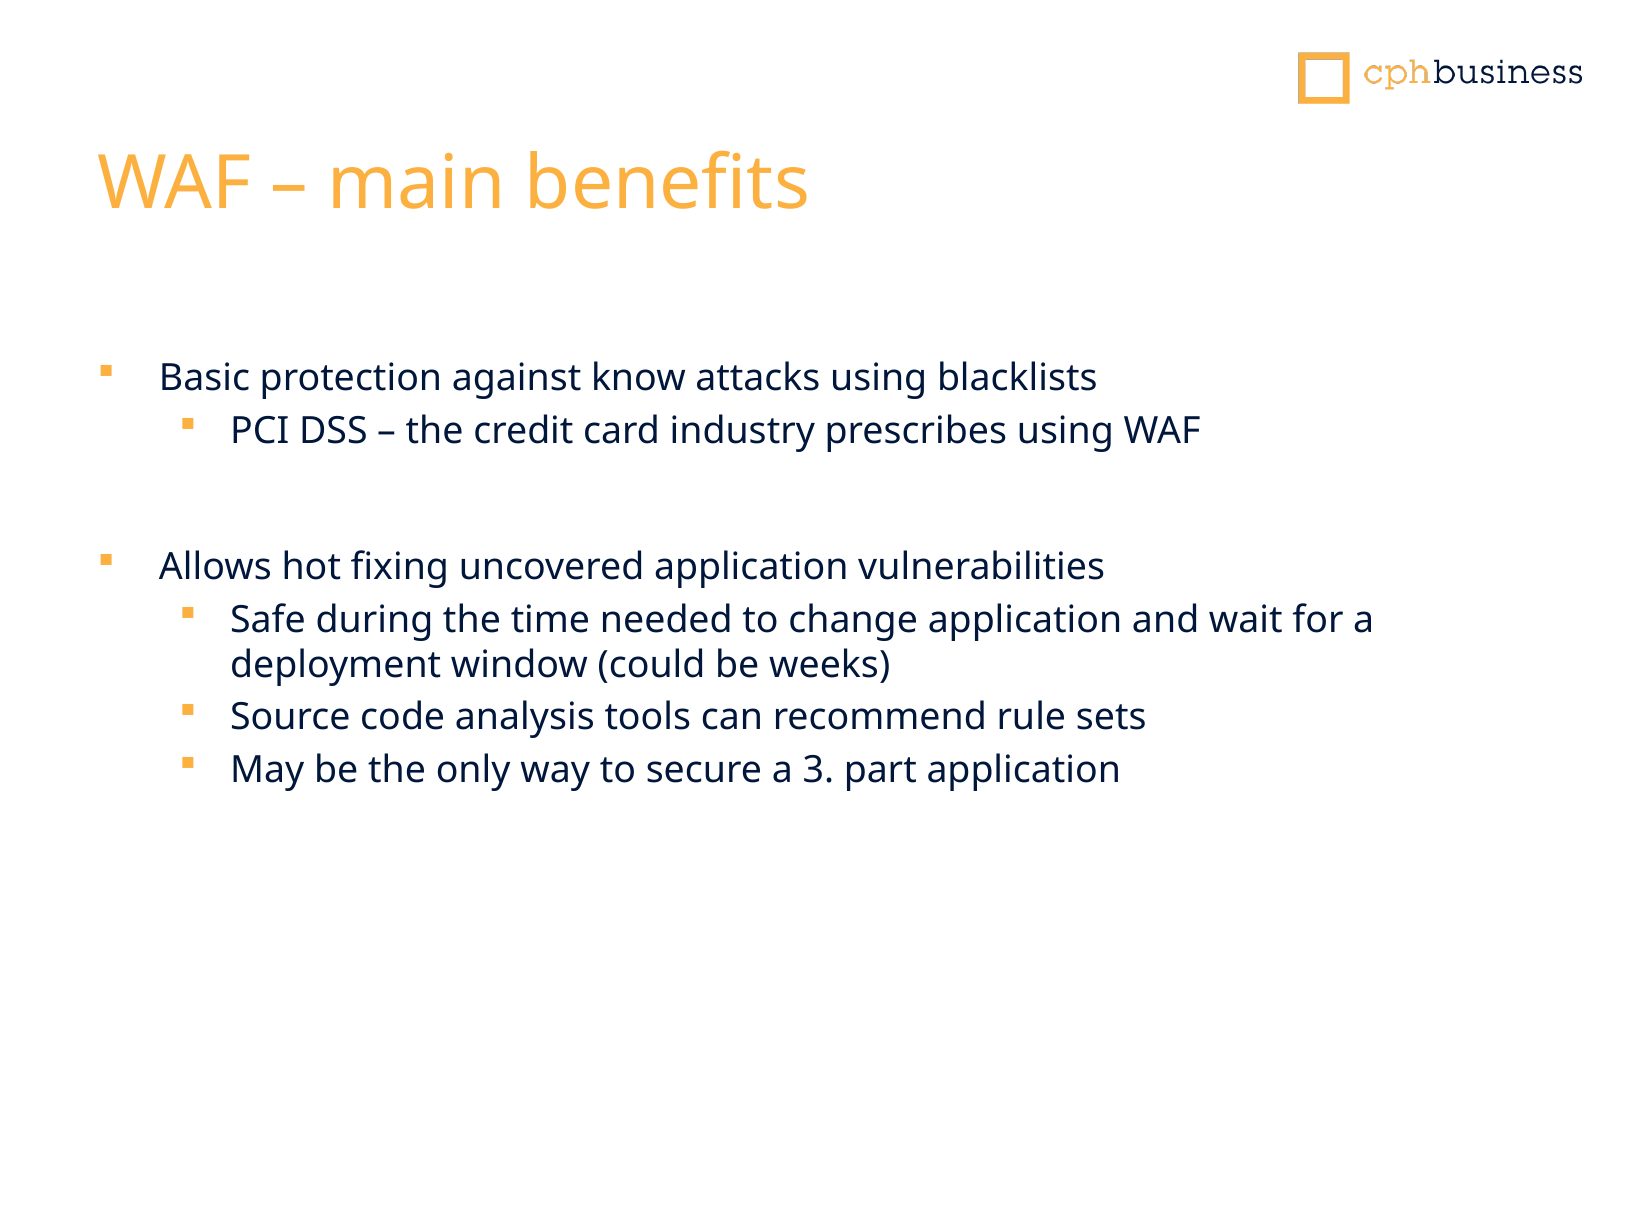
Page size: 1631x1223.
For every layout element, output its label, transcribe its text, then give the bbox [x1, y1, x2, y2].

list Basic protection against know attacks using blacklists PCI DSS – the credit card industry prescribes using WAF Allows hot fixing uncovered application vulnerabilities Safe during the time needed to change application and wait for a deployment window (could be weeks) Source code analysis tools can recommend rule sets May be the only way to secure a 3. part application [81, 345, 1549, 1128]
picture [1247, 1, 1631, 155]
title WAF – main benefits [81, 125, 1549, 330]
